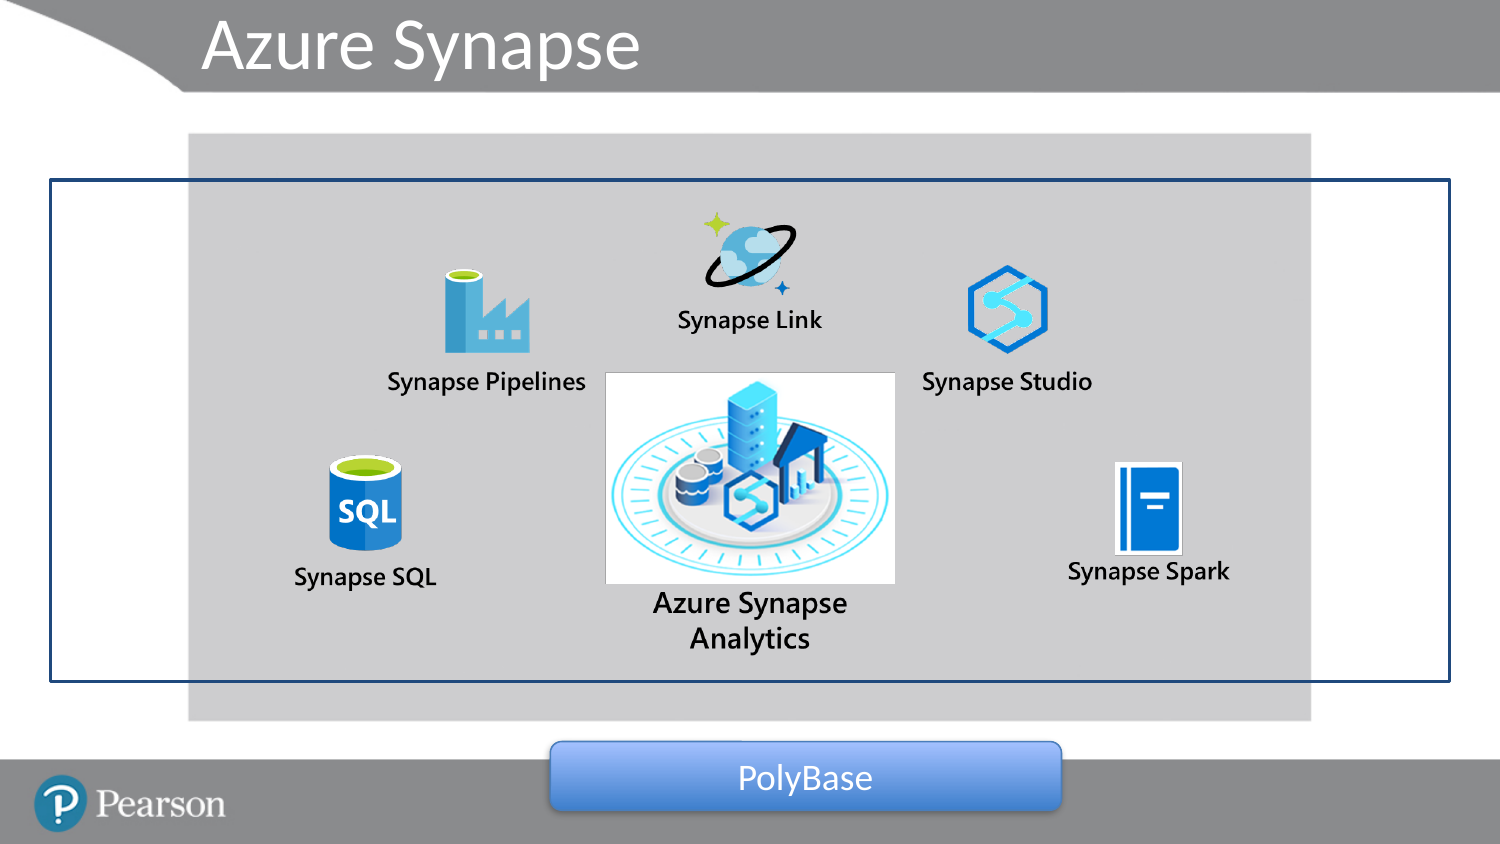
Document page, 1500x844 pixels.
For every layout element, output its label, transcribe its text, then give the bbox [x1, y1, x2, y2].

title Azure Synapse [186, 0, 1425, 79]
picture [0, 0, 1500, 844]
text_box PolyBase [549, 740, 1063, 812]
